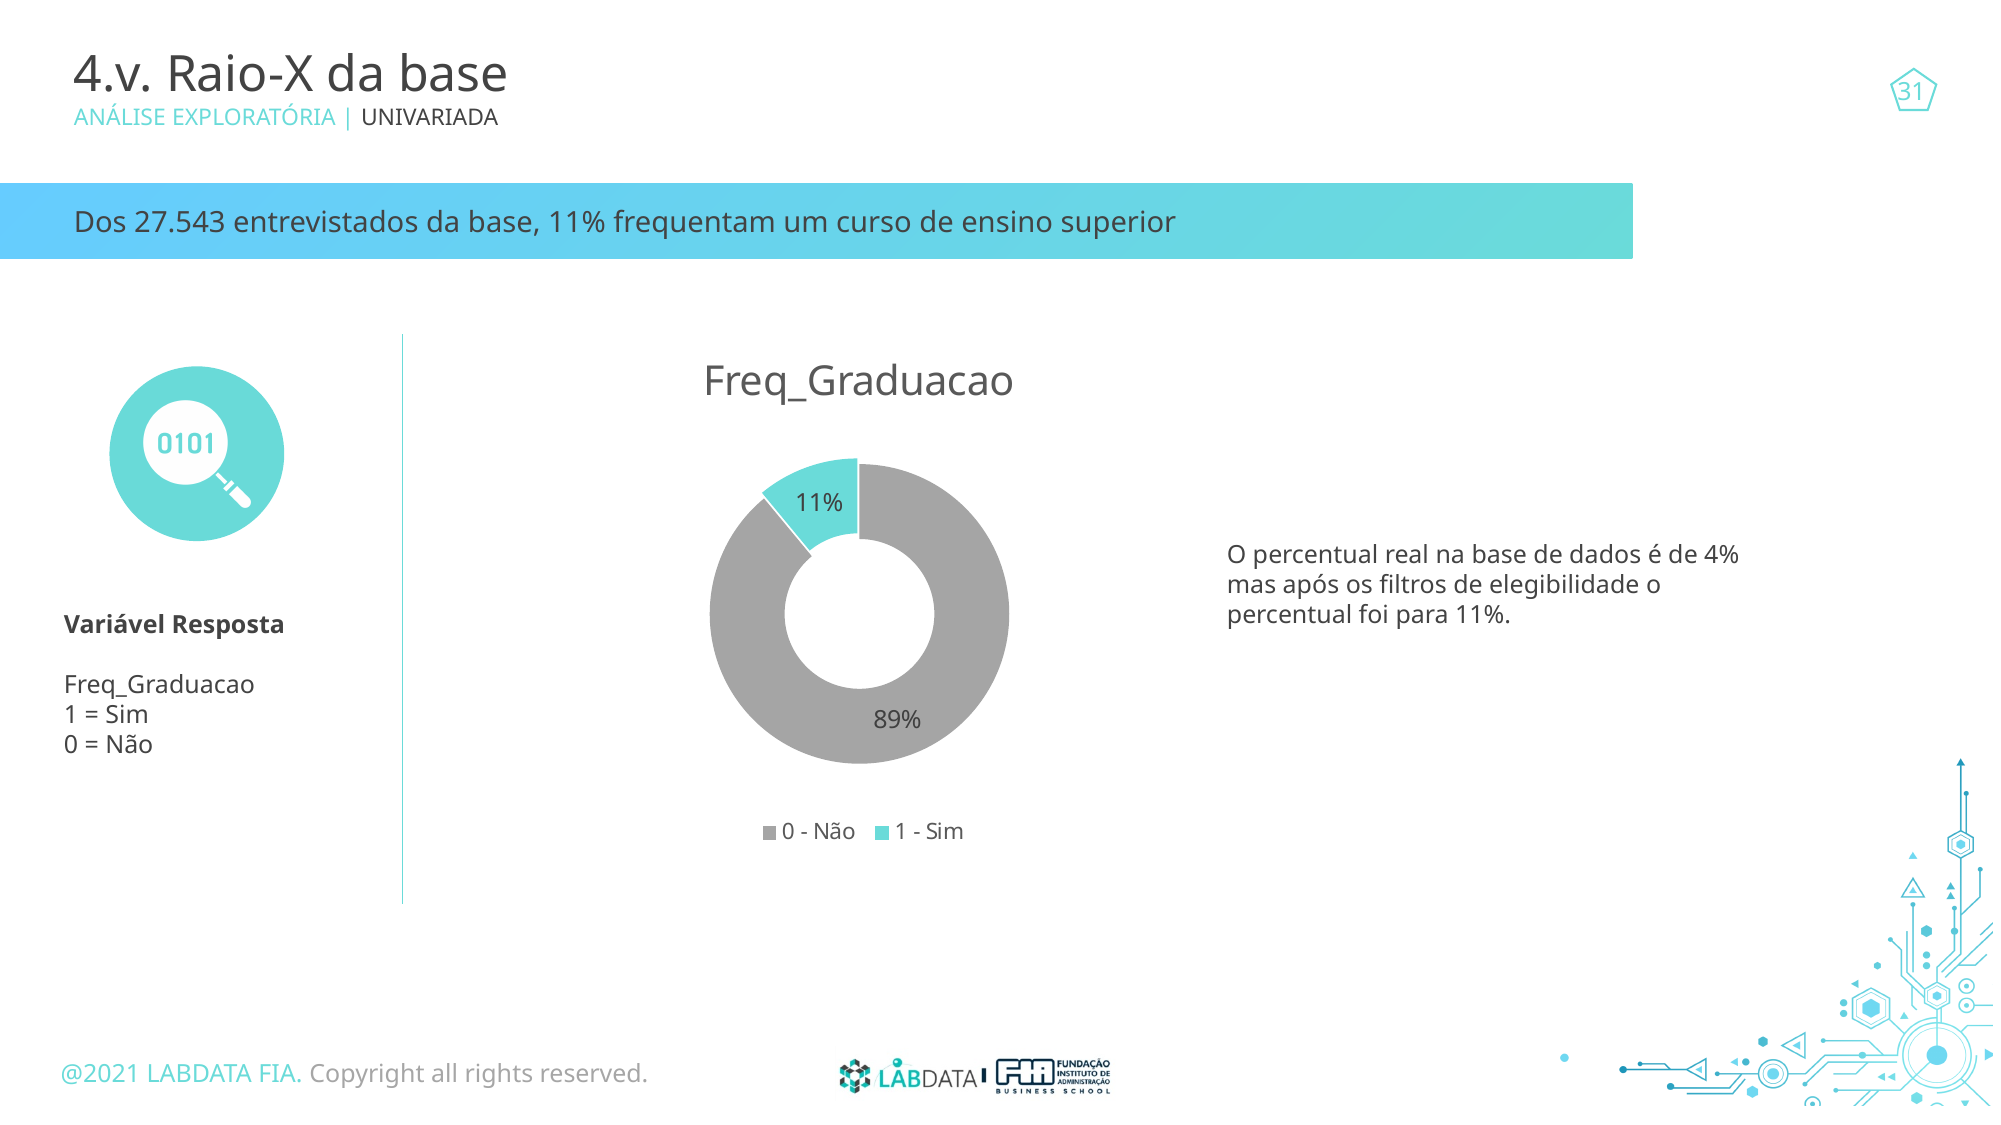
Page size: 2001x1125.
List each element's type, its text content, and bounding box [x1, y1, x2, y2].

text_box Dos 27.543 entrevistados da base, 11% frequentam um curso de ensino superior [58, 195, 1241, 246]
text_box 31 [1873, 62, 1941, 123]
picture [835, 1046, 1116, 1101]
text_box 4.v. Raio-X da base ANÁLISE EXPLORATÓRIA | UNIVARIADA [58, 27, 1146, 145]
picture [1560, 758, 1993, 1106]
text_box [355, 333, 1360, 866]
text_box [1890, 67, 1938, 112]
text_box O percentual real na base de dados é de 4% mas após os filtros de elegibilidade o percentual foi para 11%. [1360, 531, 1791, 637]
text_box Variável Resposta Freq_Graduacao 1 = Sim 0 = Não [49, 593, 355, 836]
slide_number @2021 LABDATA FIA. Copyright all rights reserved. [45, 1042, 721, 1103]
text_box [0, 182, 1633, 260]
picture [109, 366, 285, 542]
